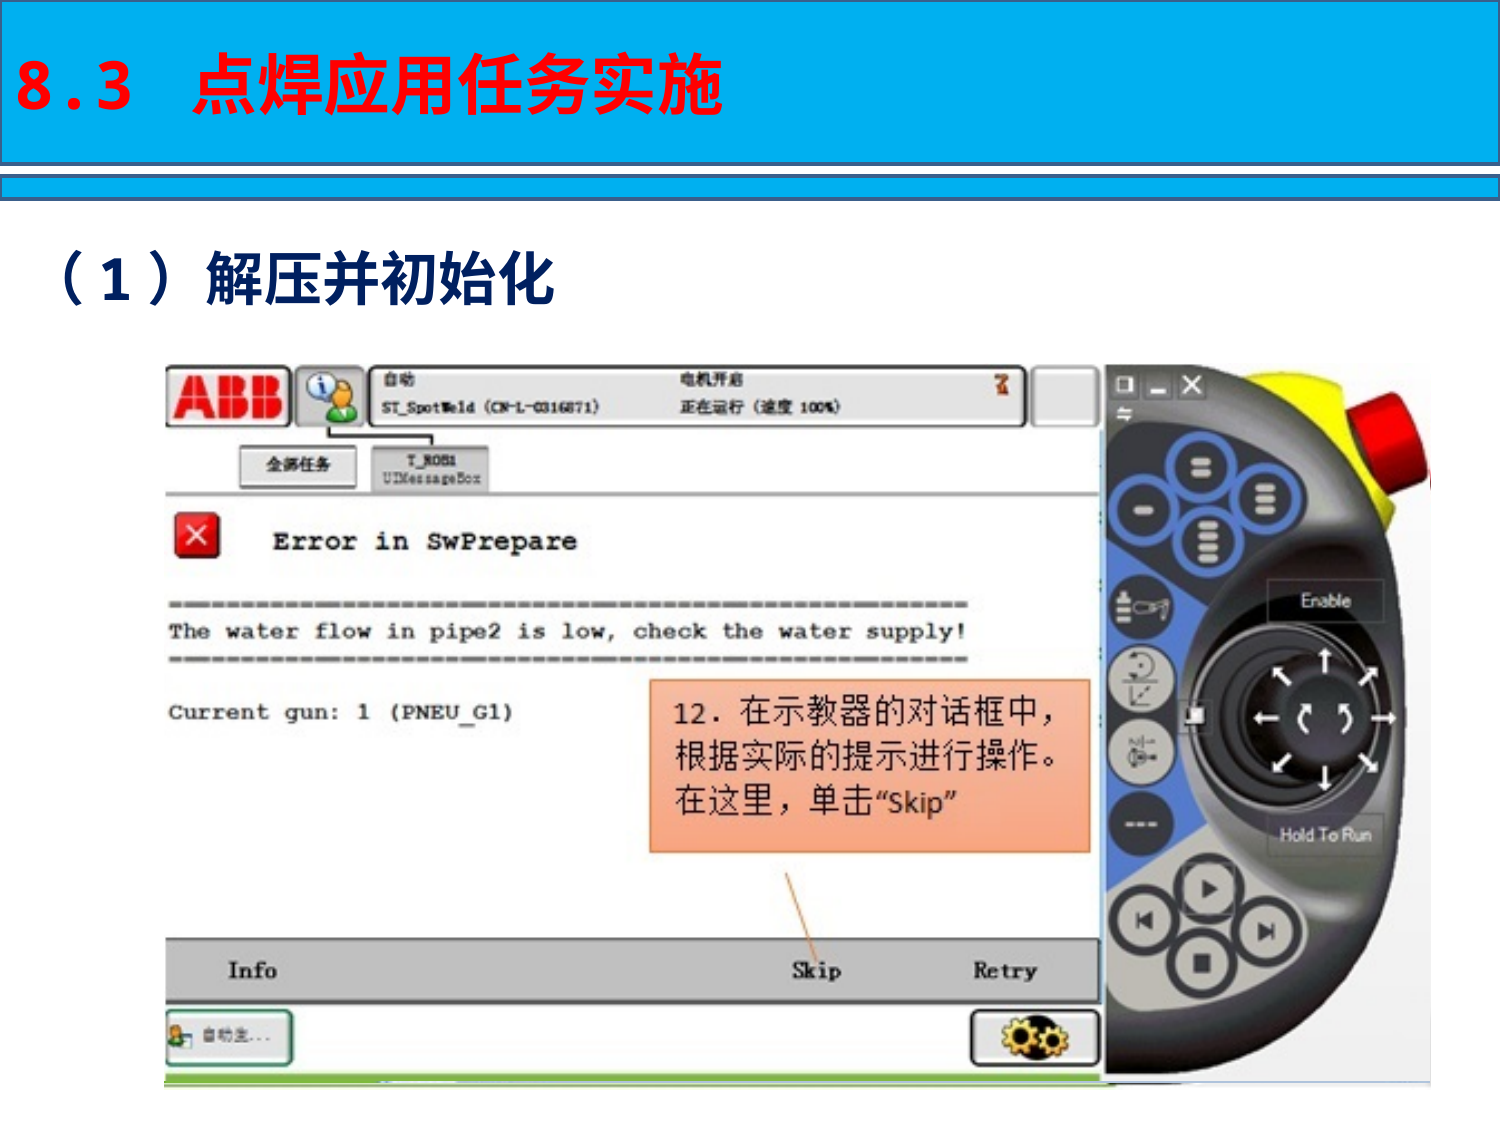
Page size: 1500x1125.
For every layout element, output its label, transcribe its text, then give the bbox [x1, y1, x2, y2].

text_box （1）解压并初始化 [11, 234, 575, 320]
text_box [0, 174, 1500, 201]
text_box 8.3 点焊应用任务实施 [0, 35, 891, 130]
picture [163, 363, 1431, 1091]
text_box [0, 0, 1500, 166]
